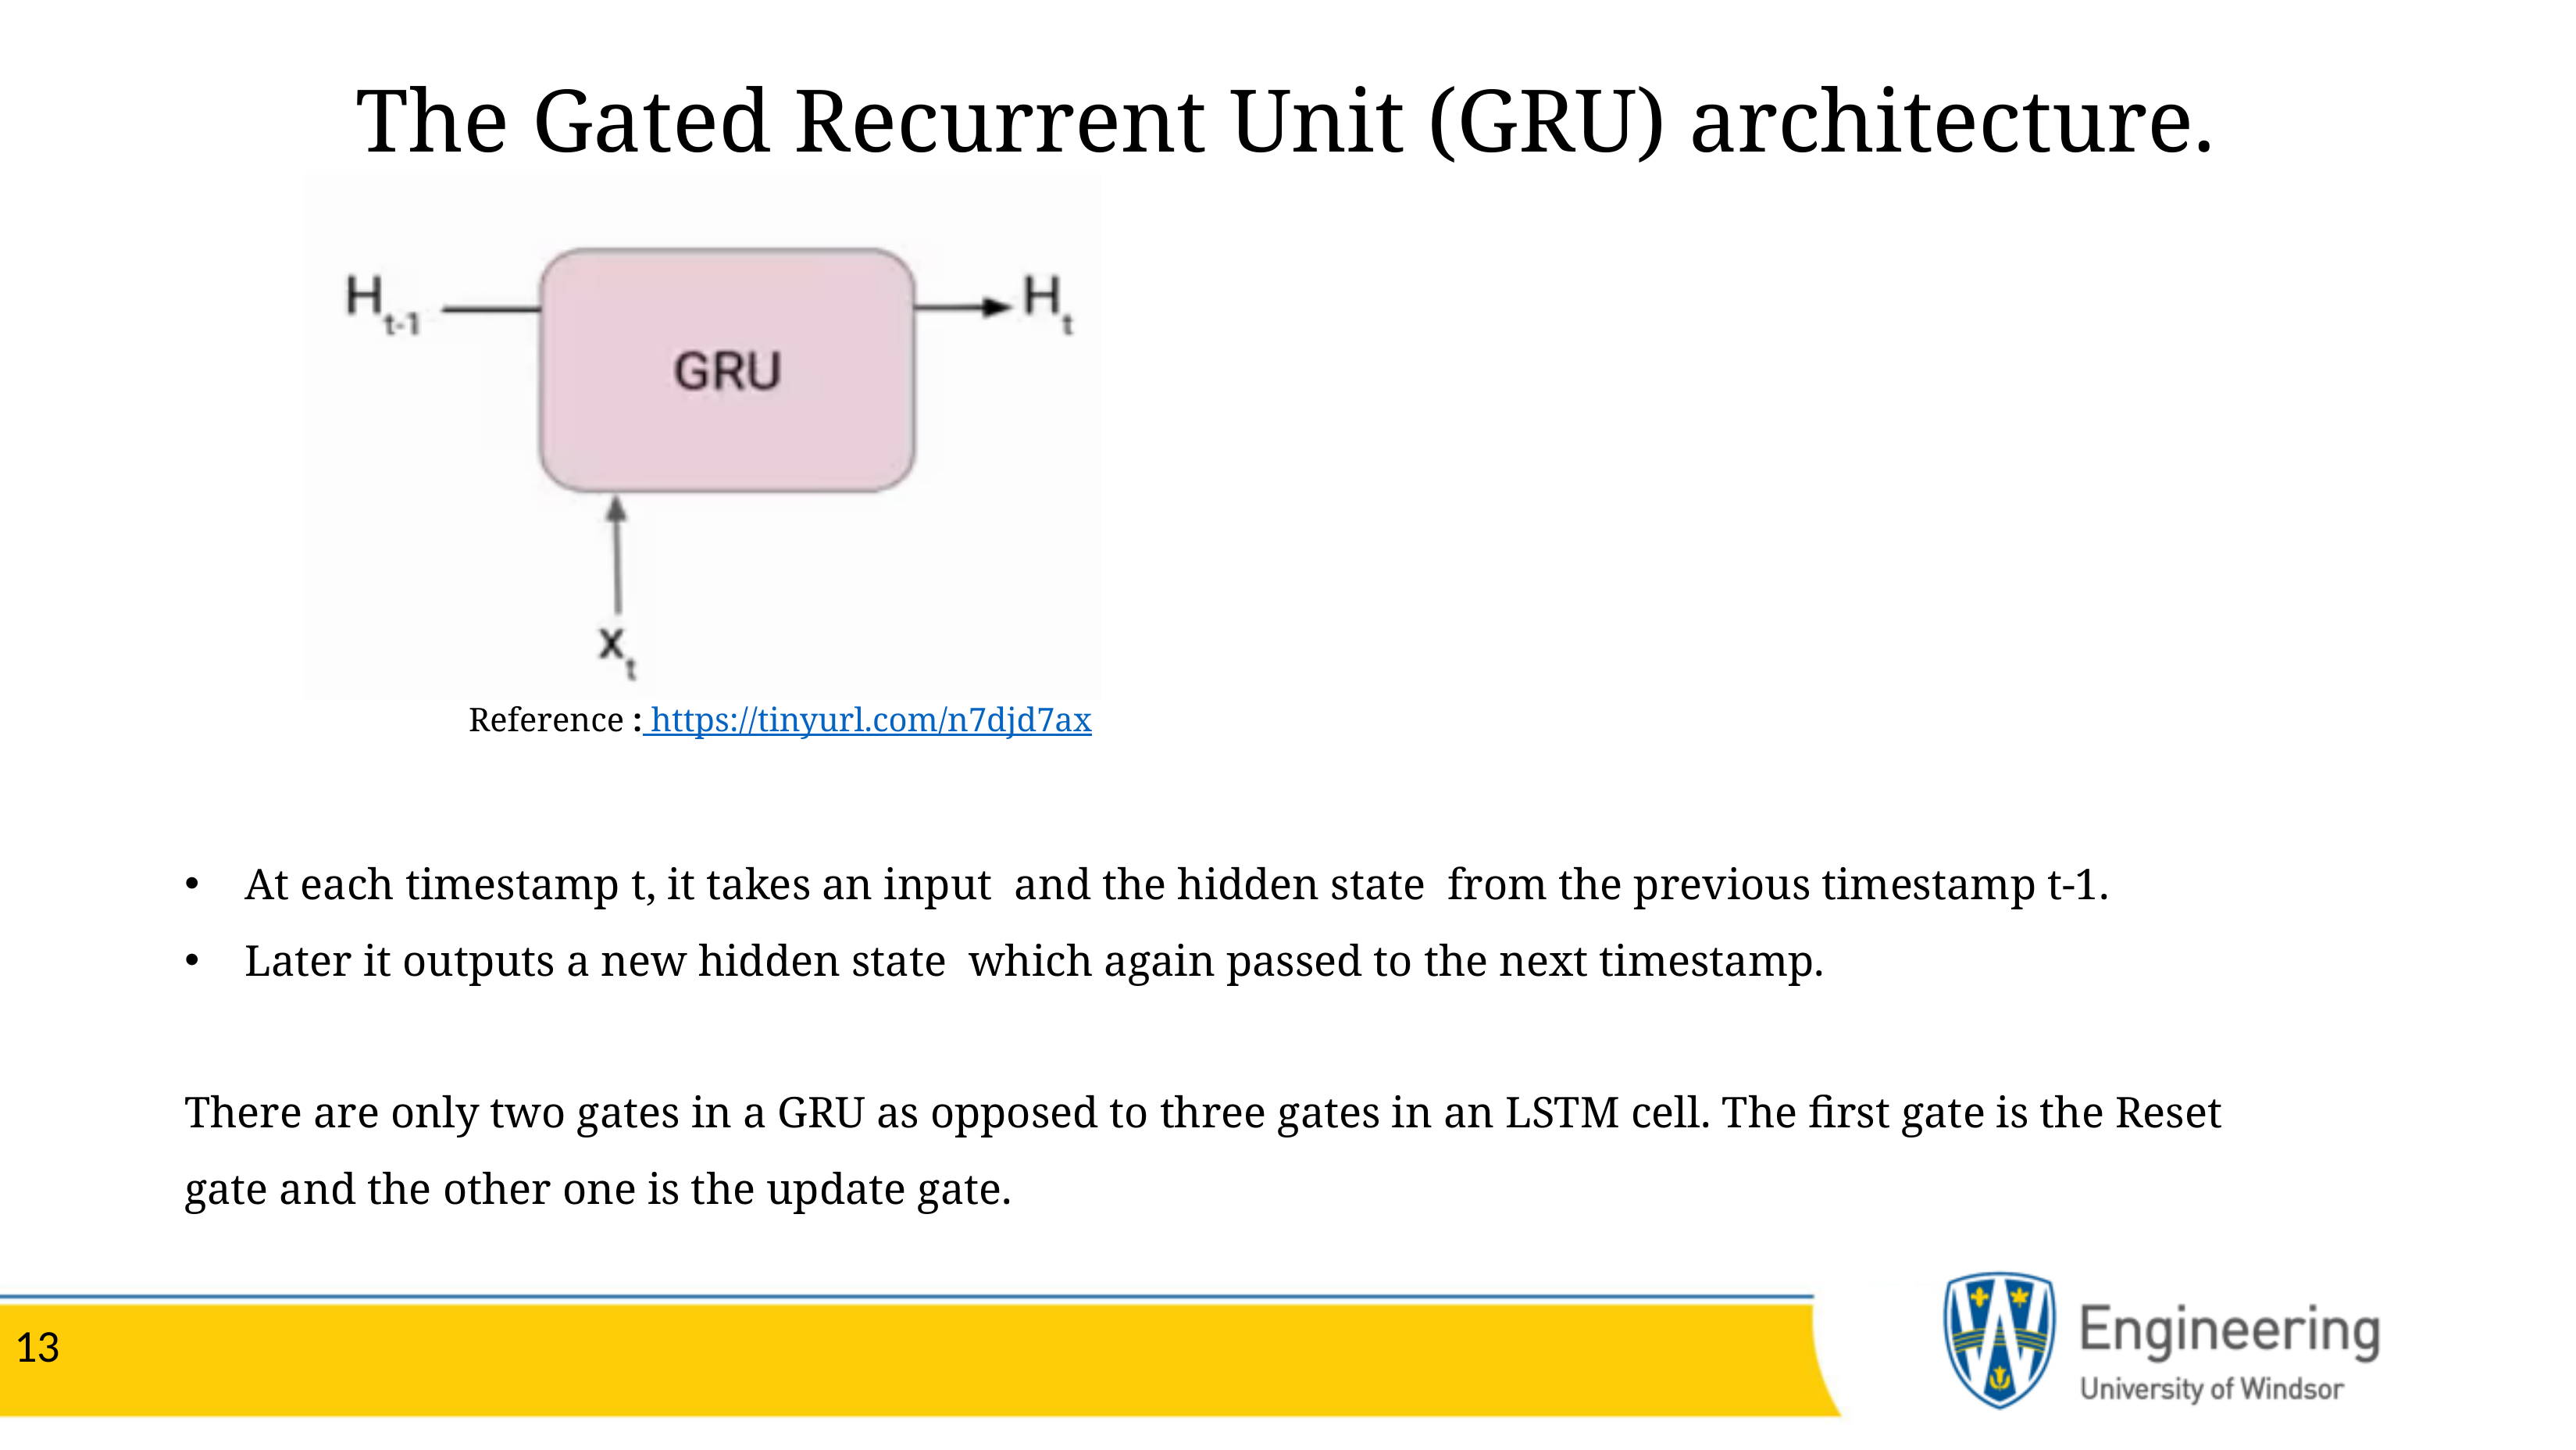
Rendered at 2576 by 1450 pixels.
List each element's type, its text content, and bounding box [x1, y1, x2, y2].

text_box 13 [2, 1310, 73, 1377]
text_box Reference : https://tinyurl.com/n7djd7ax [457, 693, 1745, 749]
title The Gated Recurrent Unit (GRU) architecture. [223, 51, 2349, 197]
picture [0, 0, 2576, 1450]
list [304, 174, 1101, 699]
